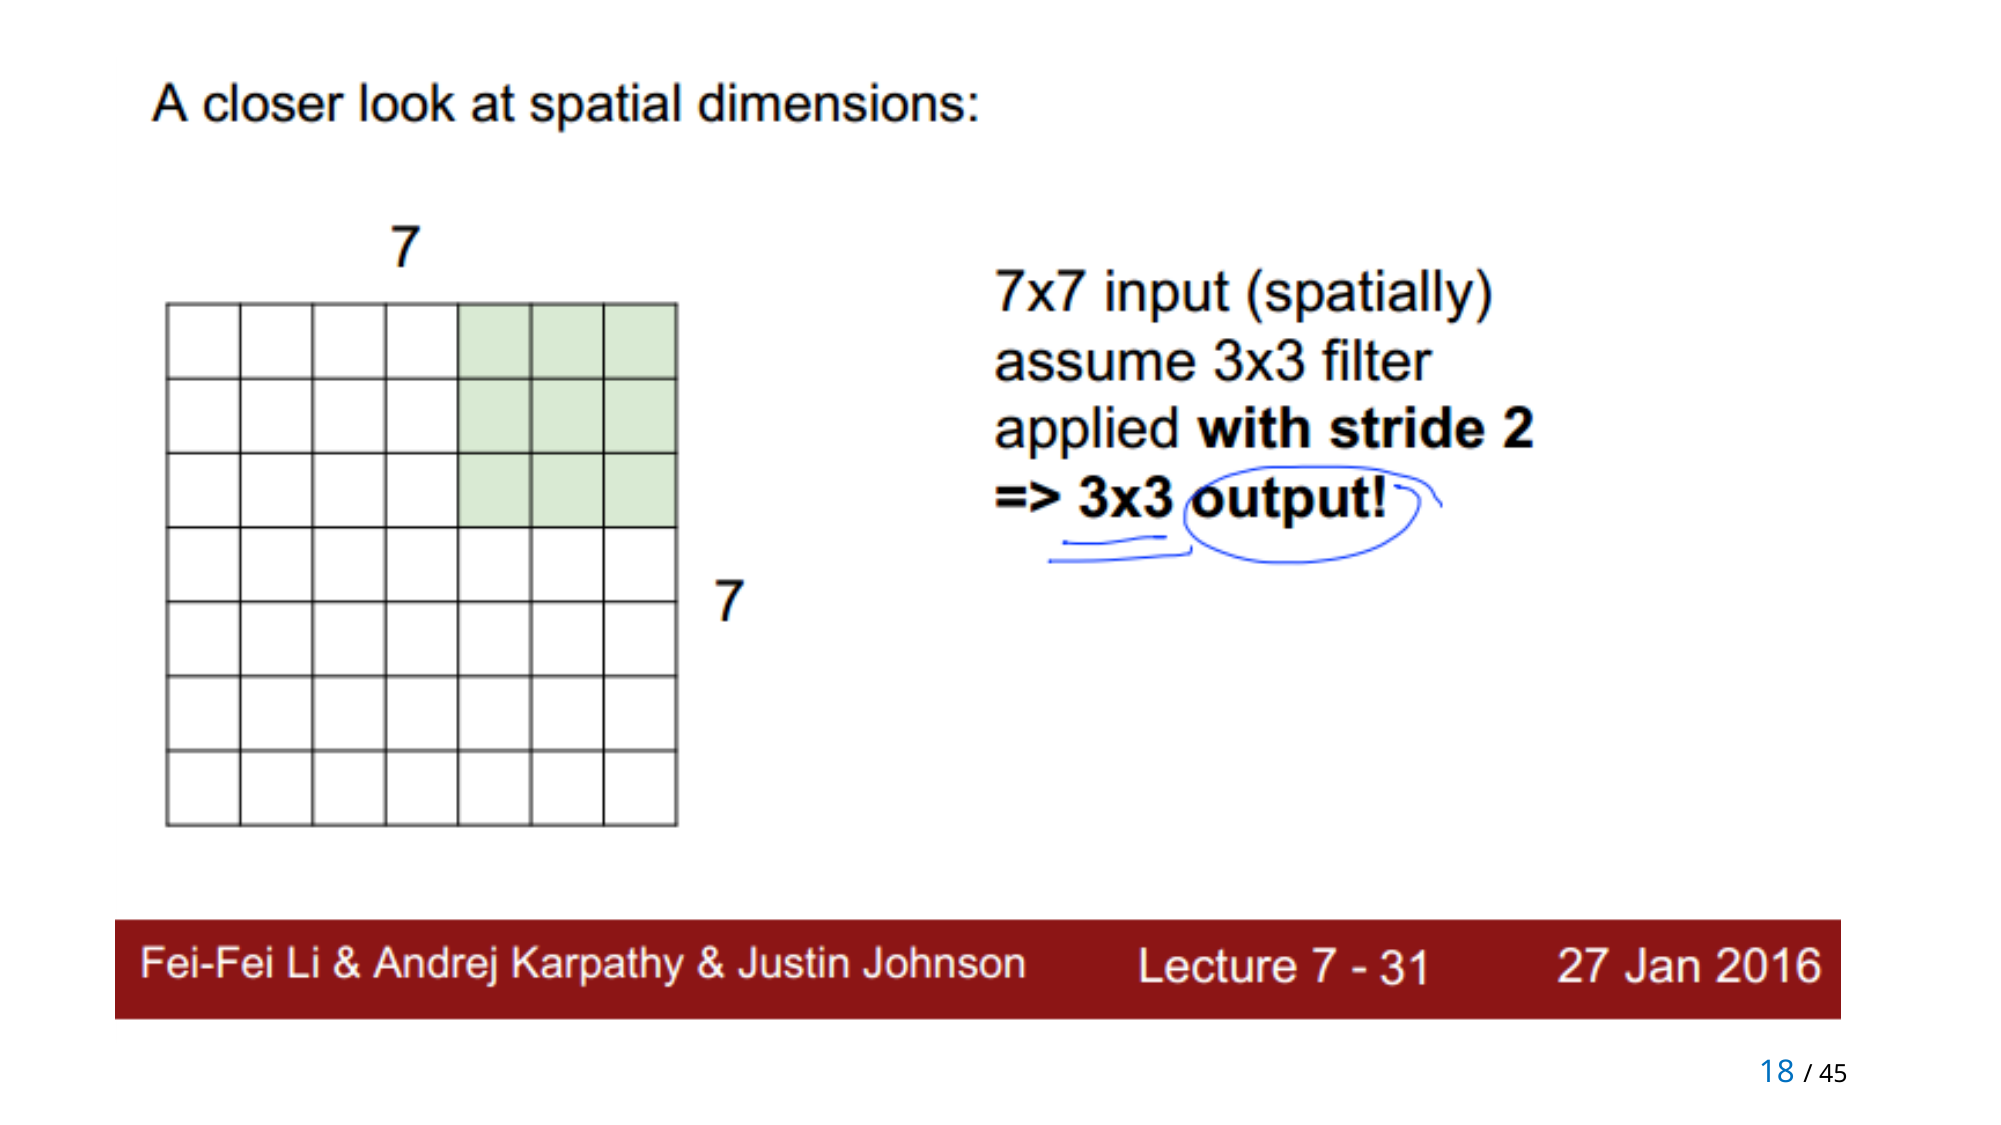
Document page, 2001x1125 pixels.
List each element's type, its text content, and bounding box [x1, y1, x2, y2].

slide_number 18 / 45 [1412, 1042, 1863, 1103]
picture [115, 57, 1841, 1043]
